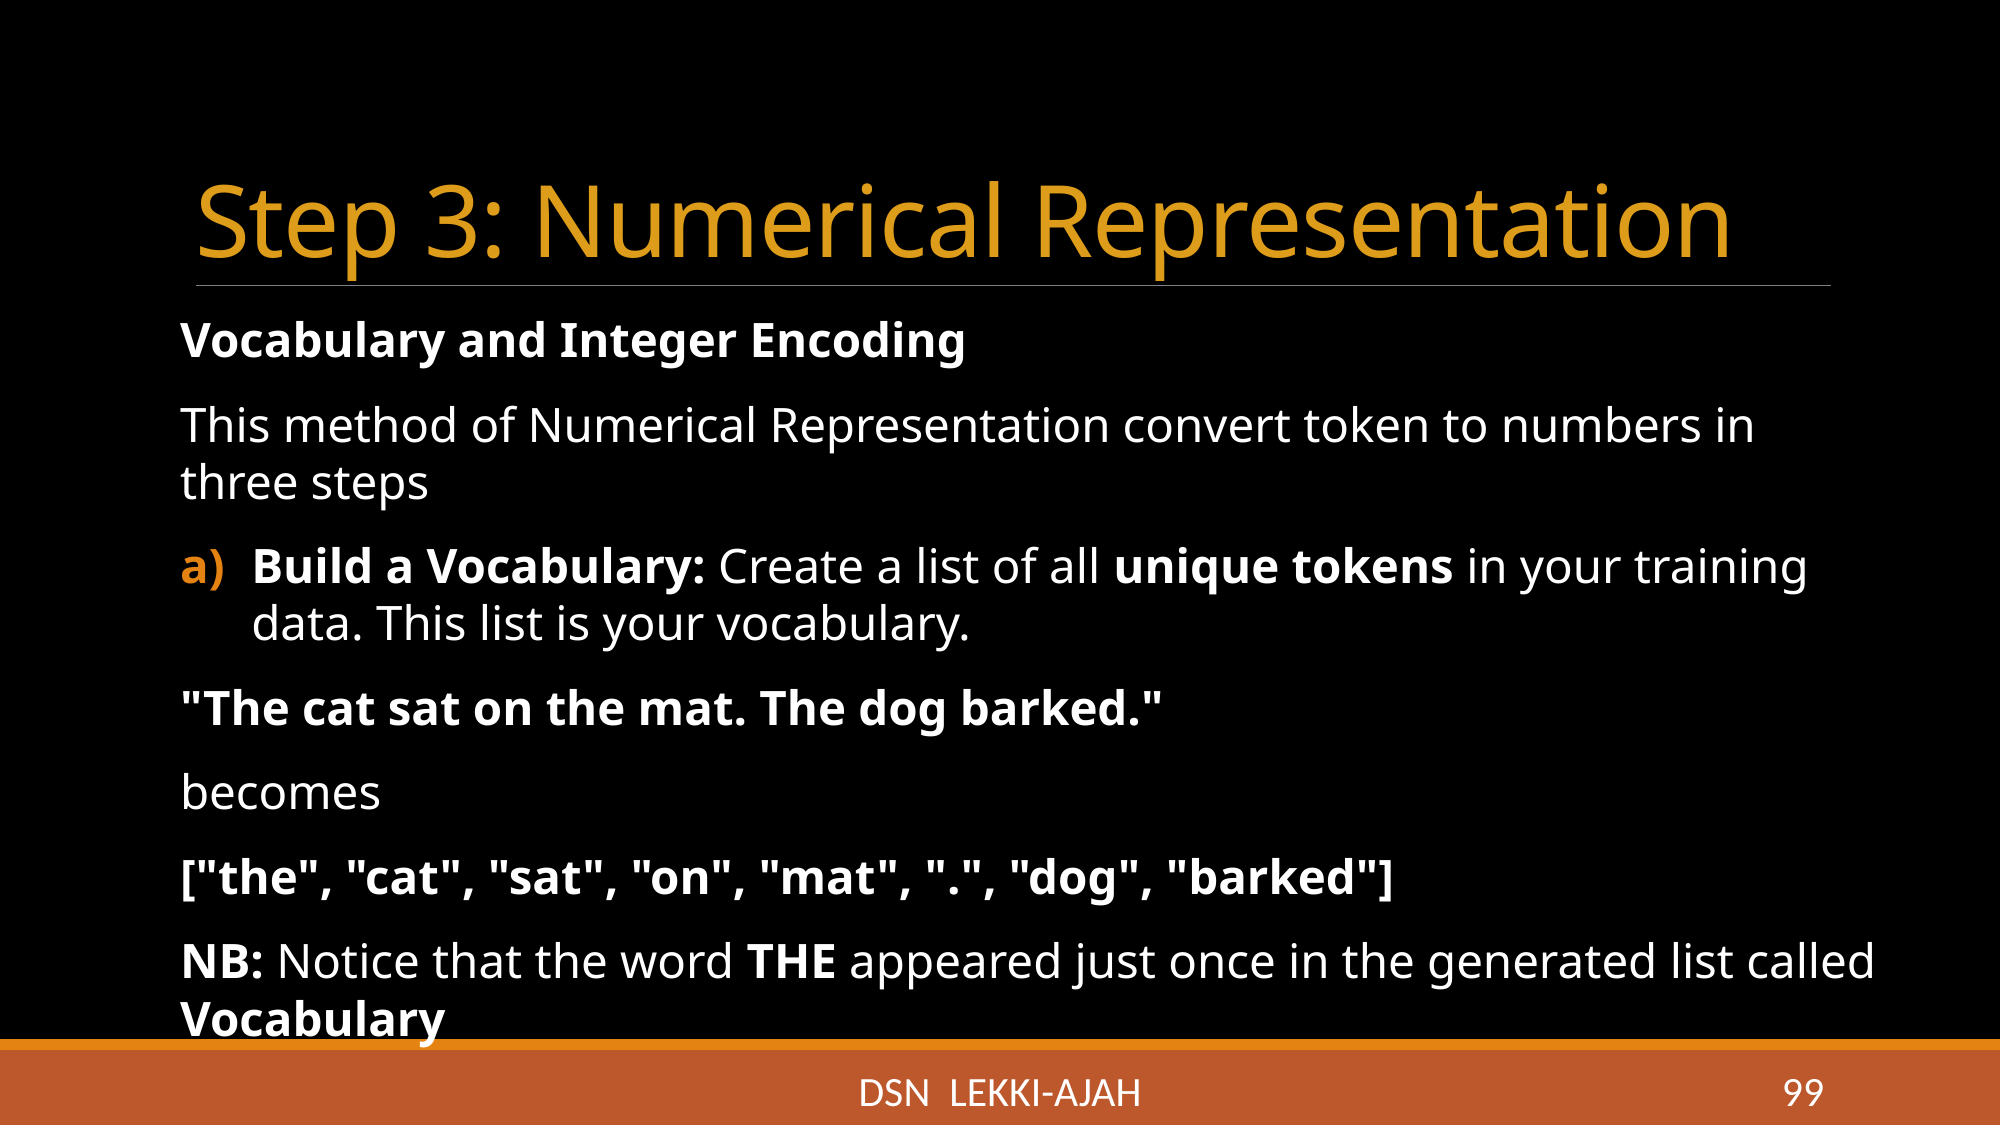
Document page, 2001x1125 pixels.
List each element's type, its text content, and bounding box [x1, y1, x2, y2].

text_box [277, 919, 933, 1054]
title Step 3: Numerical Representation [180, 47, 1830, 285]
slide_number 99 [1624, 1059, 1840, 1120]
footer DSN LEKKI-AJAH [604, 1059, 1396, 1120]
list Vocabulary and Integer Encoding This method of Numerical Representation convert token to numbers in three steps Build a Vocabulary: Create a list of all unique tokens in your training data. This list is your vocabulary. "The cat sat on the mat. The dog barked." becomes ["the", "cat", "sat", "on", "mat", ".", "dog", "barked"] NB: Notice that the word THE appeared just once in the generated list called Vocabulary [180, 302, 1887, 1054]
